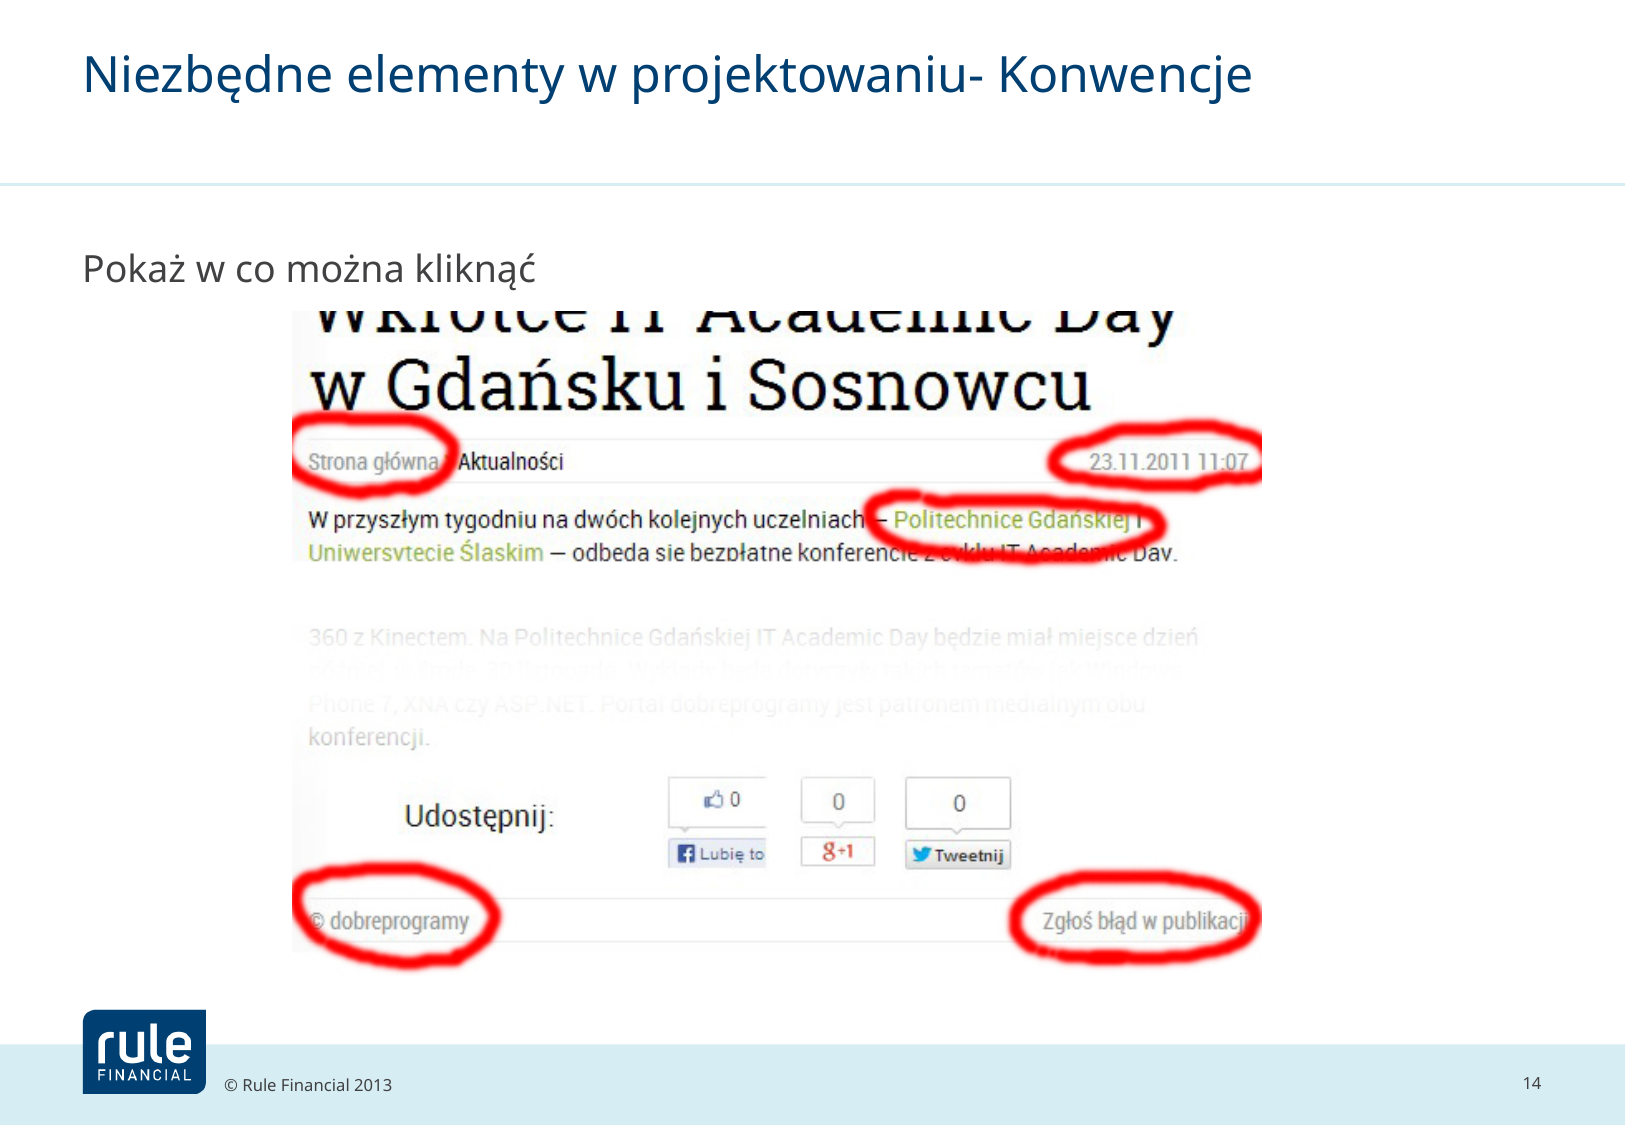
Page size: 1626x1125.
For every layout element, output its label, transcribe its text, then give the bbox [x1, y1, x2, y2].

picture [82, 1009, 236, 1094]
title Niezbędne elementy w projektowaniu- Konwencje [82, 42, 1545, 177]
picture [292, 311, 1262, 977]
list Pokaż w co można kliknąć [82, 220, 1545, 988]
